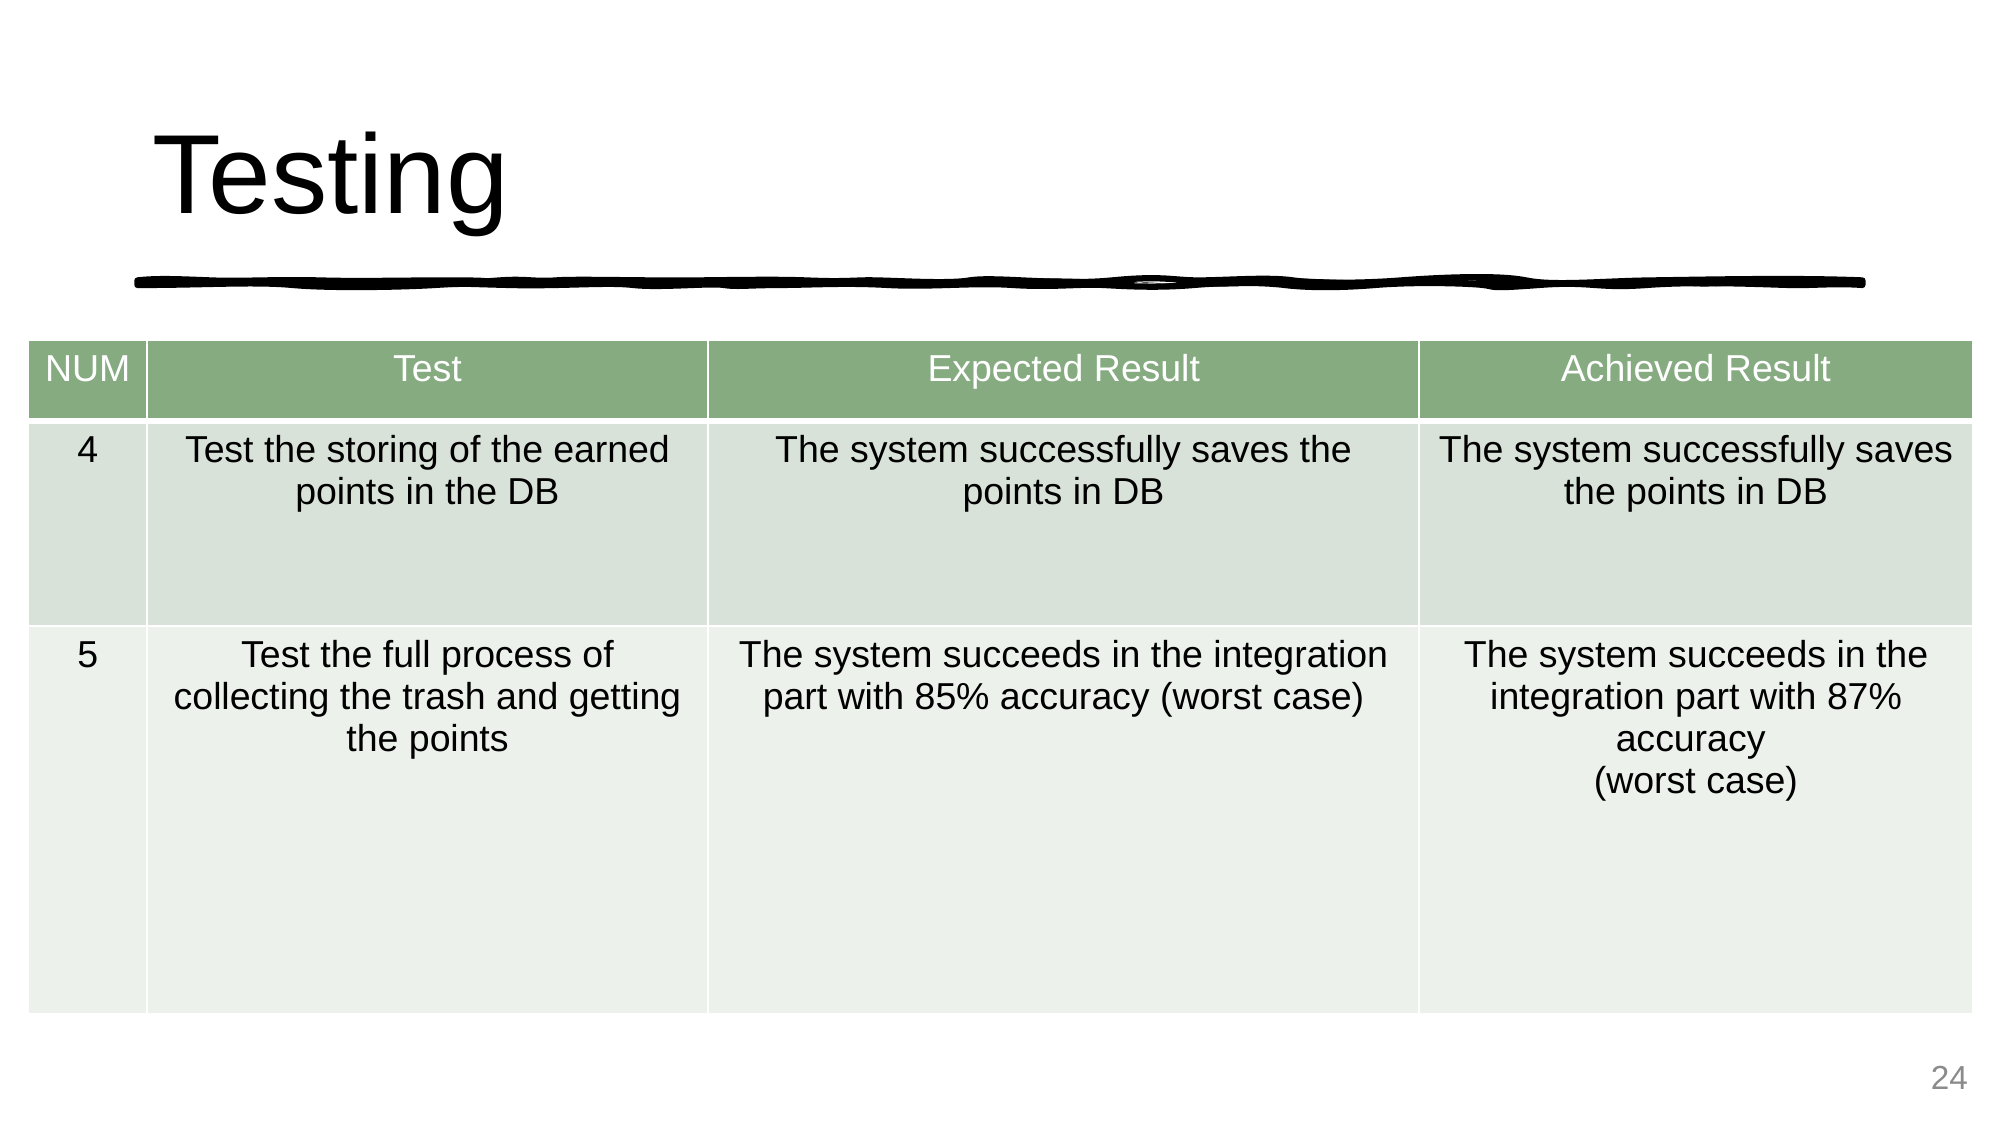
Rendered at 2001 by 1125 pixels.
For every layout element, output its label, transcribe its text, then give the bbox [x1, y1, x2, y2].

title Testing [137, 59, 1863, 278]
table_header NUM [29, 341, 146, 418]
table_cell The system successfully saves the points in DB [709, 424, 1418, 625]
table_cell The system succeeds in the integration part with 87% accuracy (worst case) [1420, 627, 1972, 1013]
table_cell The system successfully saves the points in DB [1420, 424, 1972, 625]
table_header Test [148, 341, 707, 418]
table_cell 4 [29, 424, 146, 625]
table_cell Test the full process of collecting the trash and getting the points [148, 627, 707, 1013]
table_header Expected Result [709, 341, 1418, 418]
table_cell The system succeeds in the integration part with 85% accuracy (worst case) [709, 627, 1418, 1013]
table_header Achieved Result [1420, 341, 1972, 418]
table_cell 5 [29, 627, 146, 1013]
table_cell Test the storing of the earned points in the DB [148, 424, 707, 625]
slide_number 24 [1532, 1046, 1983, 1107]
